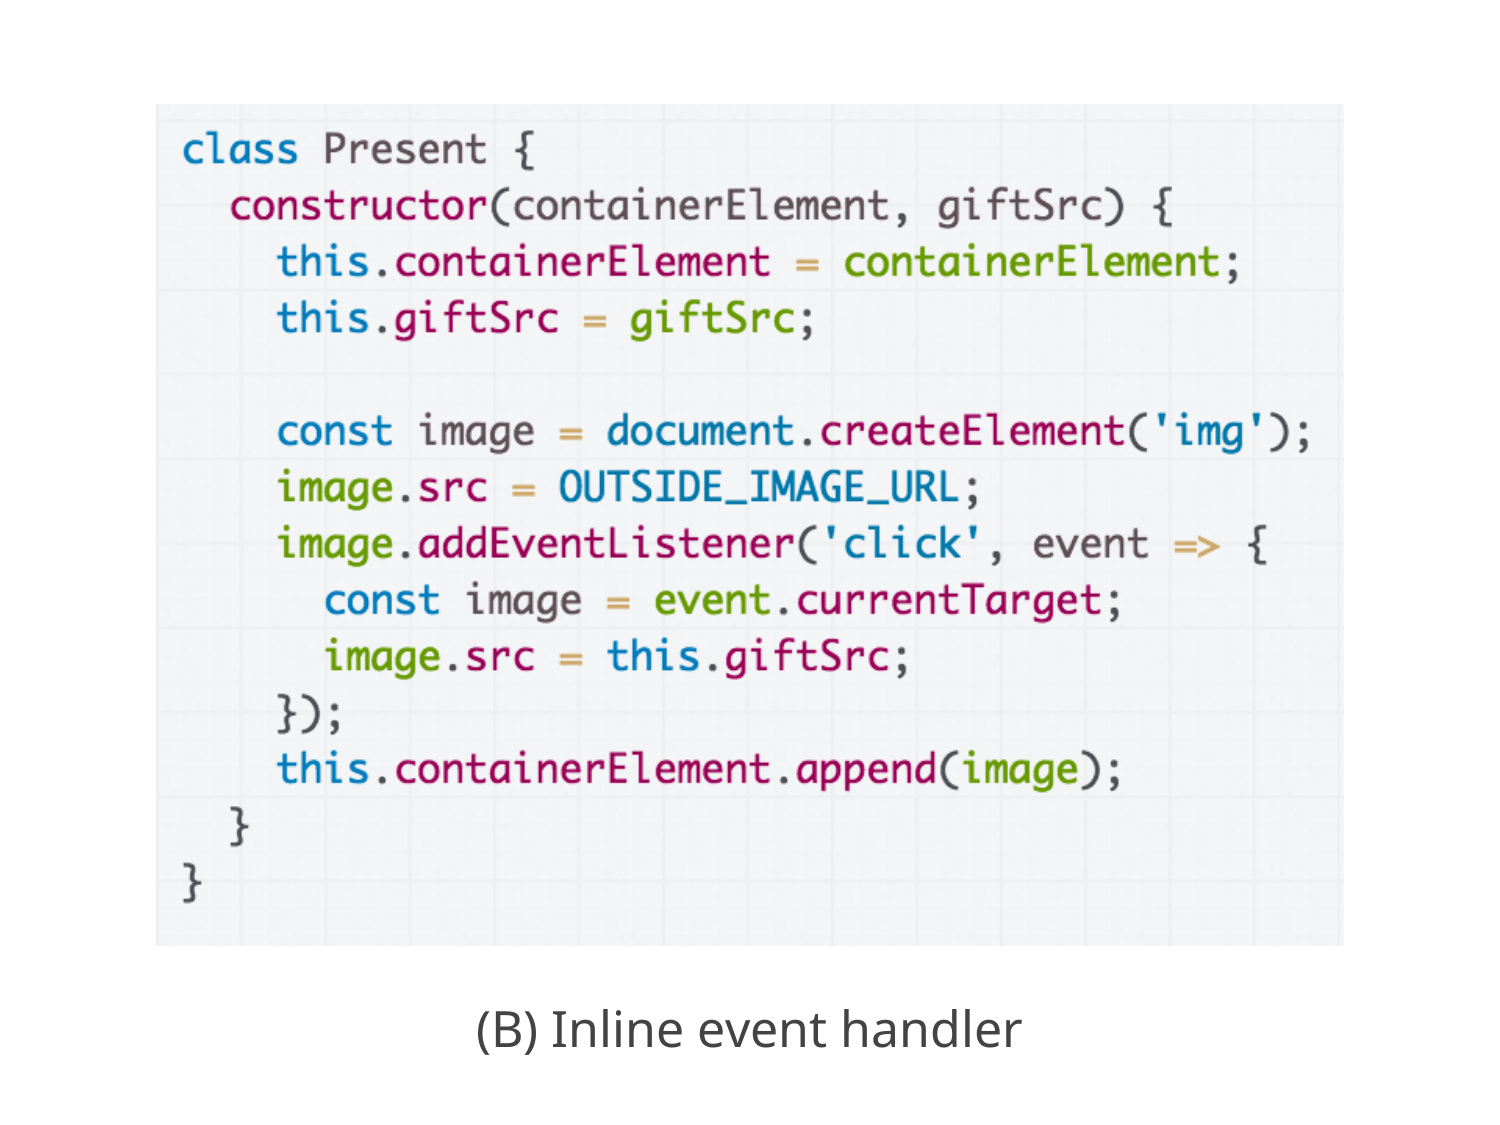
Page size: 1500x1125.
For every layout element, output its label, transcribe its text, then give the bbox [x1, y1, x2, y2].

picture [155, 104, 1344, 946]
text_box (B) Inline event handler [128, 973, 1372, 1083]
